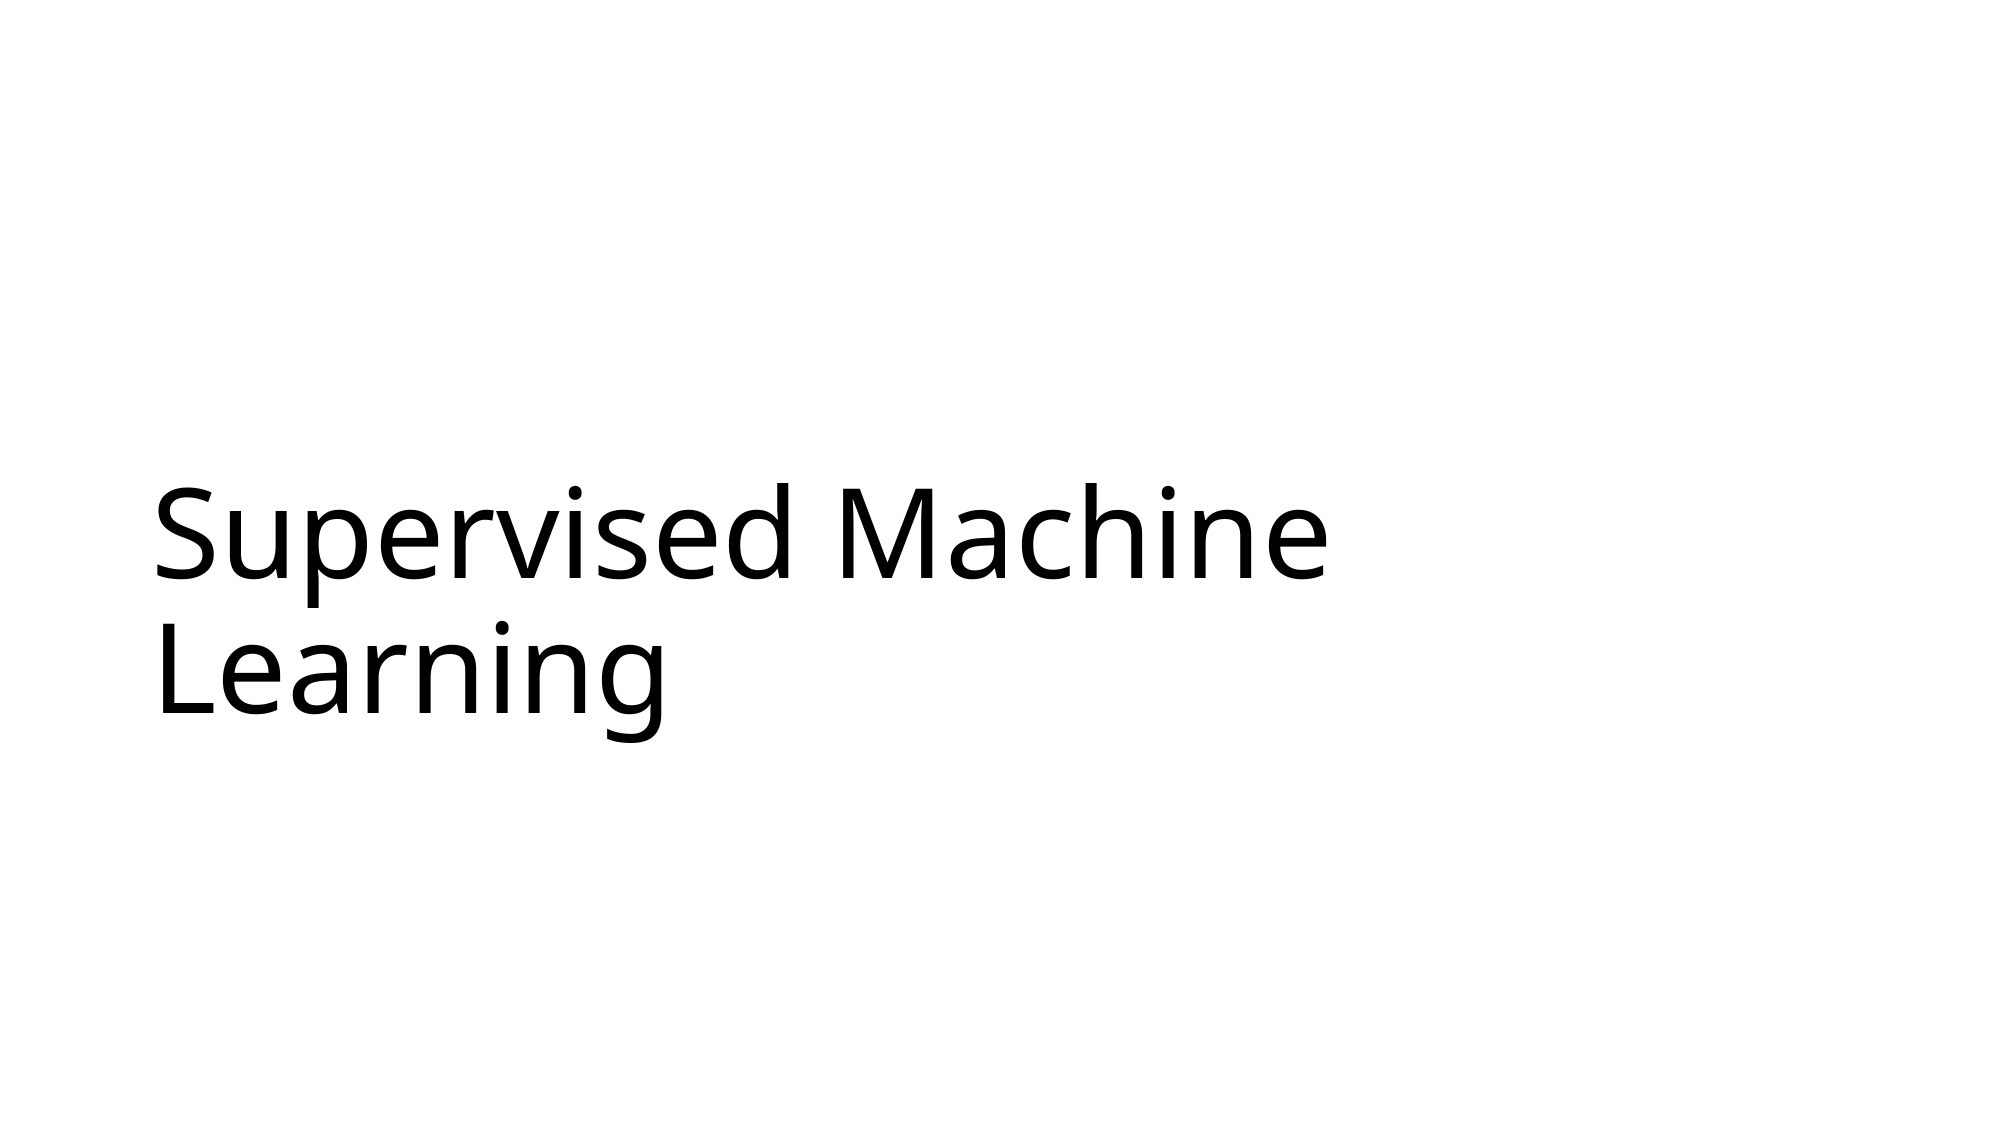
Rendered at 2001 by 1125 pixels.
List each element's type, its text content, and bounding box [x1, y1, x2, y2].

title Supervised Machine Learning [136, 280, 1862, 749]
